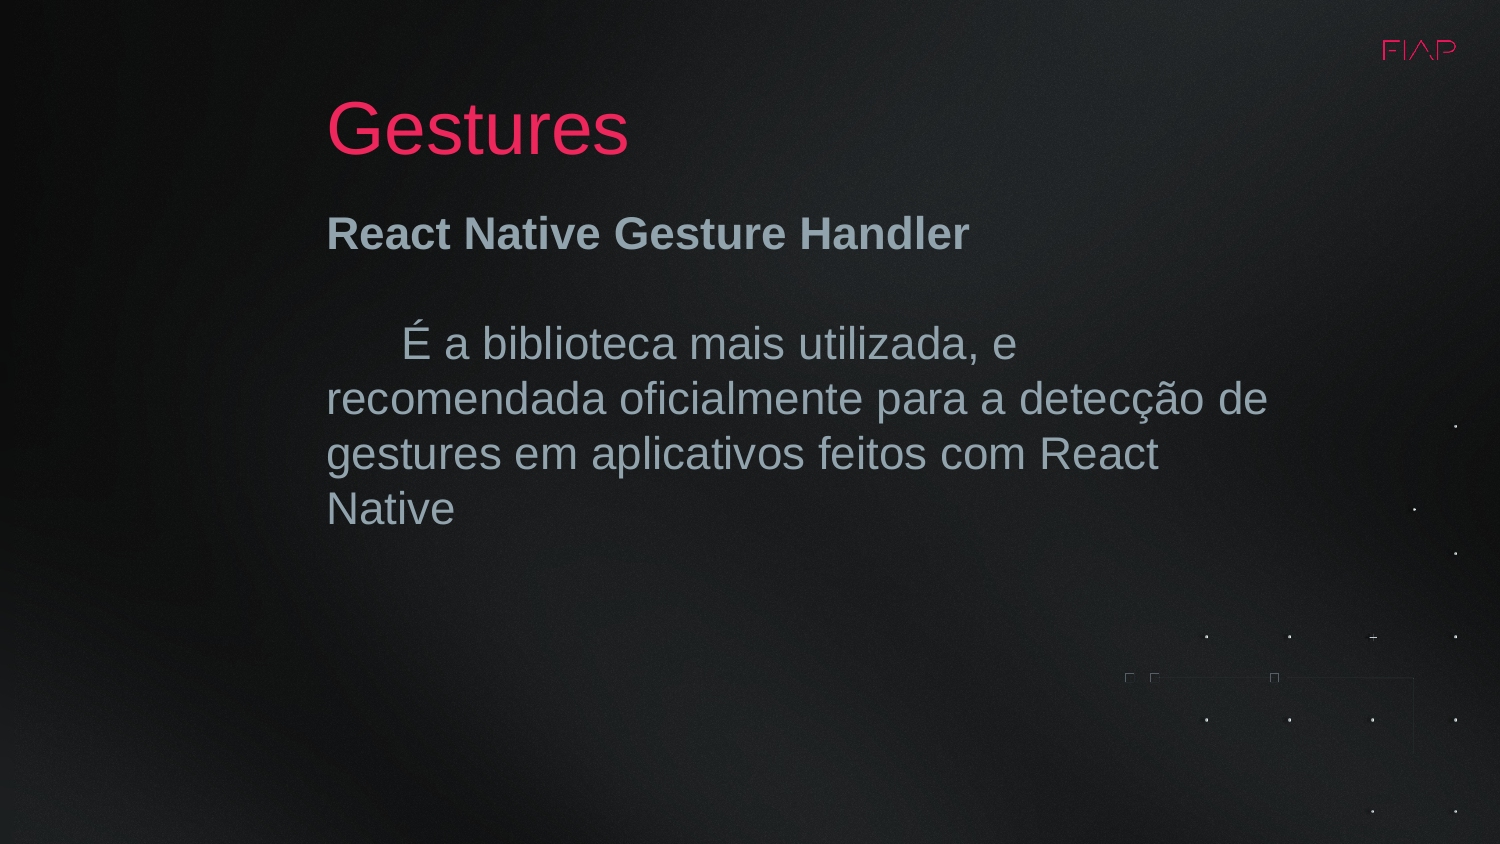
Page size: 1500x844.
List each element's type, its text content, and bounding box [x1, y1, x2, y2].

text_box Gestures [311, 72, 1126, 177]
text_box React Native Gesture Handler É a biblioteca mais utilizada, e recomendada oficialmente para a detecção de gestures em aplicativos feitos com React Native [311, 196, 1292, 541]
picture [0, 0, 1500, 844]
